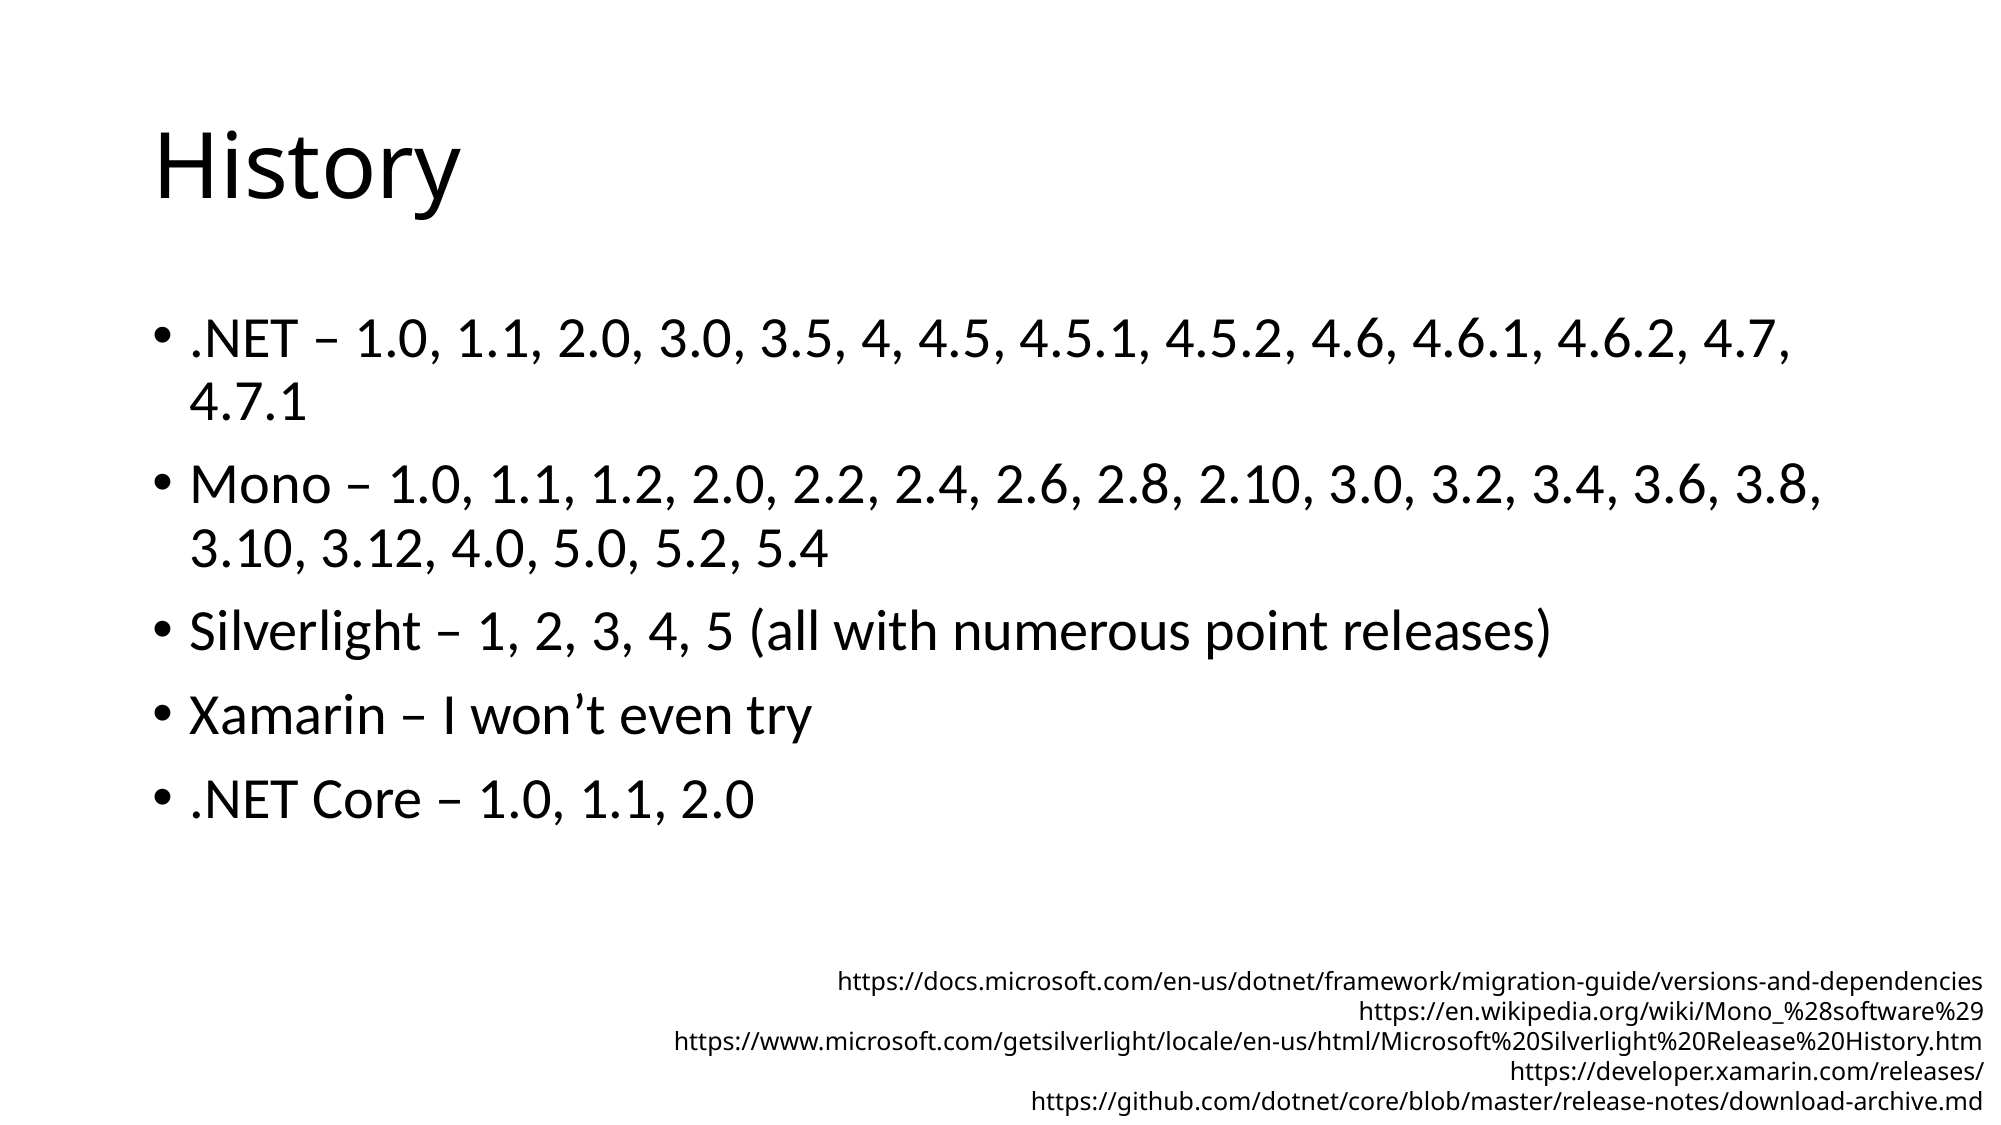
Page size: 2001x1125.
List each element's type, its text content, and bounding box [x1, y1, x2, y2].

list .NET – 1.0, 1.1, 2.0, 3.0, 3.5, 4, 4.5, 4.5.1, 4.5.2, 4.6, 4.6.1, 4.6.2, 4.7, 4.7.1 Mono – 1.0, 1.1, 1.2, 2.0, 2.2, 2.4, 2.6, 2.8, 2.10, 3.0, 3.2, 3.4, 3.6, 3.8, 3.10, 3.12, 4.0, 5.0, 5.2, 5.4 Silverlight – 1, 2, 3, 4, 5 (all with numerous point releases) Xamarin – I won’t even try .NET Core – 1.0, 1.1, 2.0 [137, 299, 1863, 1003]
title History [137, 59, 1863, 278]
text_box https://docs.microsoft.com/en-us/dotnet/framework/migration-guide/versions-and-dependencies https://en.wikipedia.org/wiki/Mono_%28software%29 https://www.microsoft.com/getsilverlight/locale/en-us/html/Microsoft%20Silverlight%20Release%20History.htm https://developer.xamarin.com/releases/ https://github.com/dotnet/core/blob/master/release-notes/download-archive.md [0, 1003, 2000, 1078]
